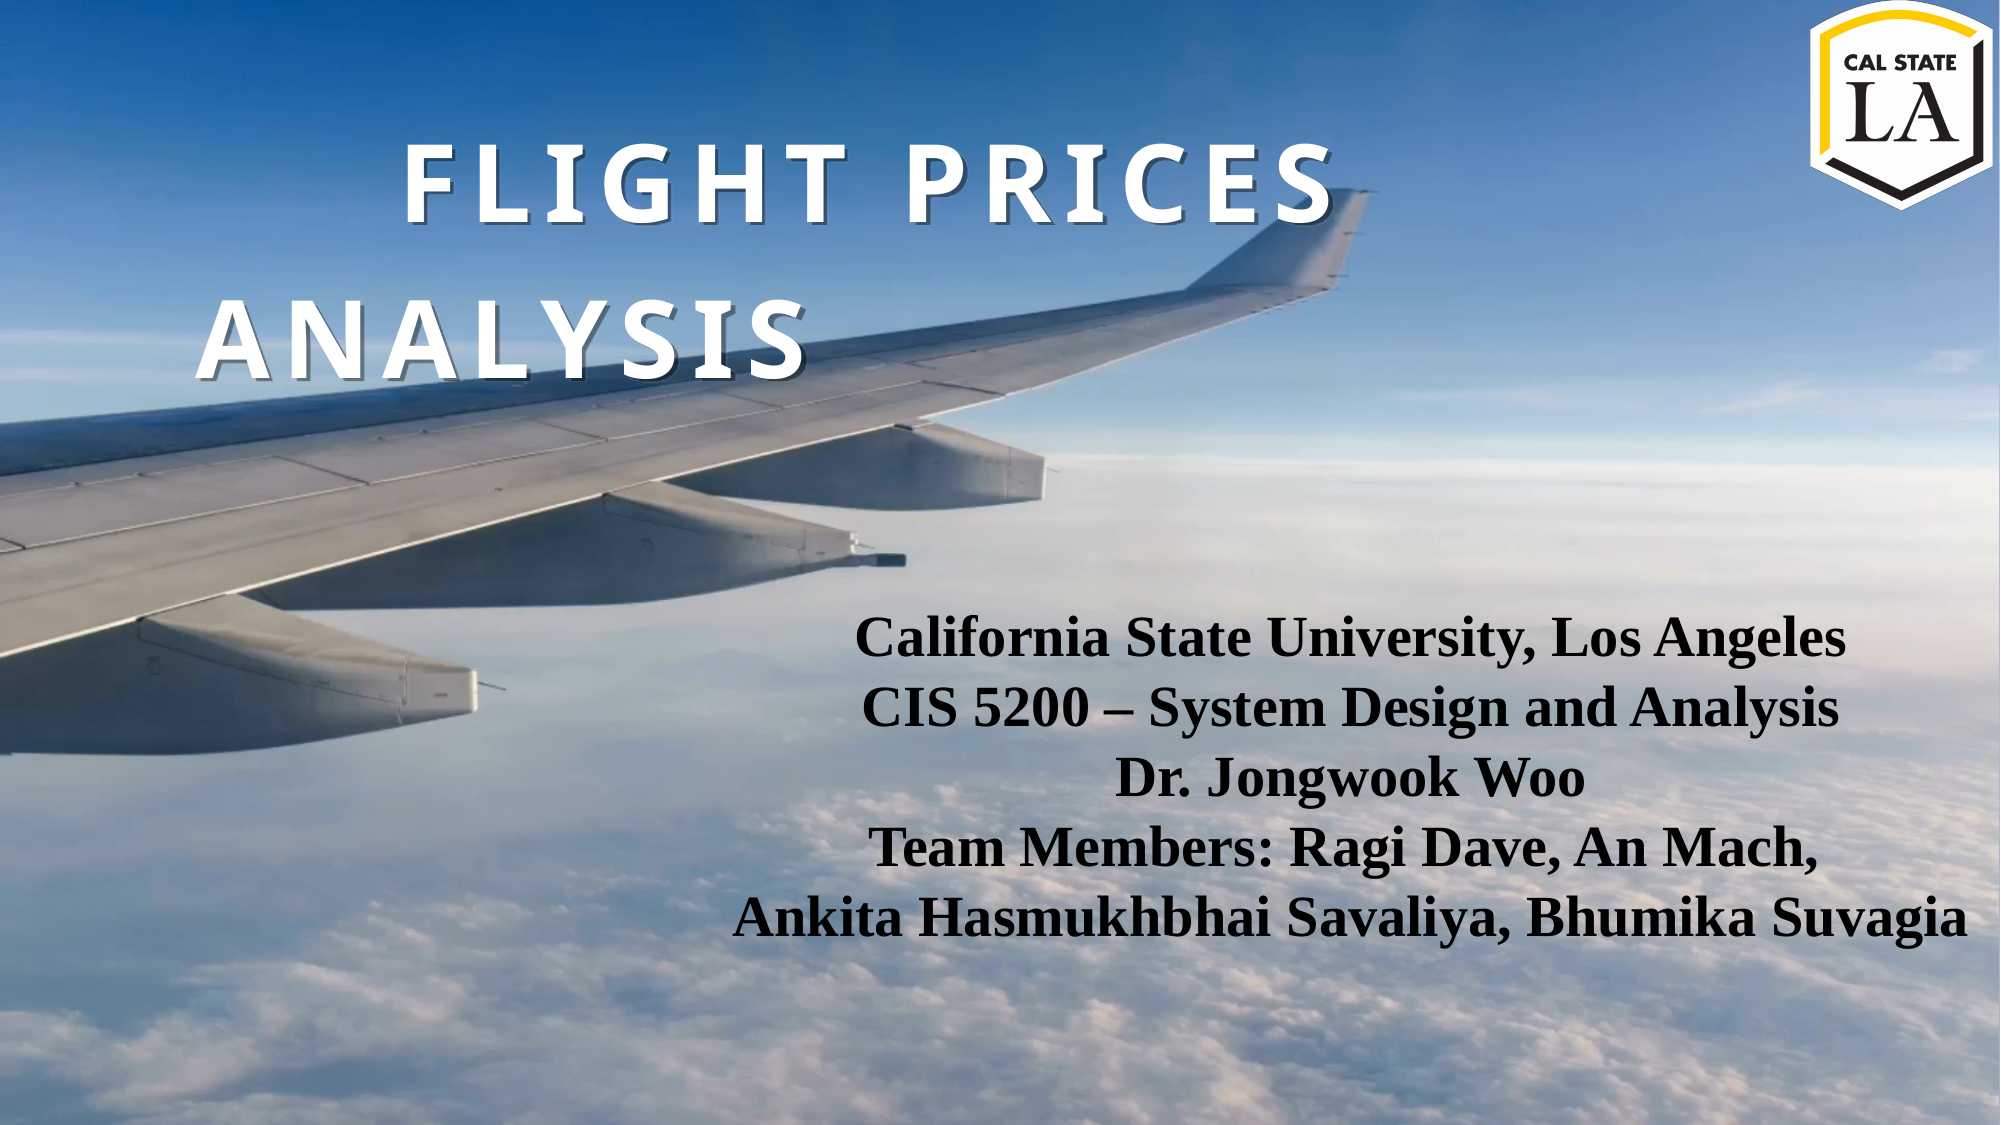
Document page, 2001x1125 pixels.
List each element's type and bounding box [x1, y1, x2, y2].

text_box [0, 0, 2000, 1125]
picture [1810, 0, 1993, 211]
